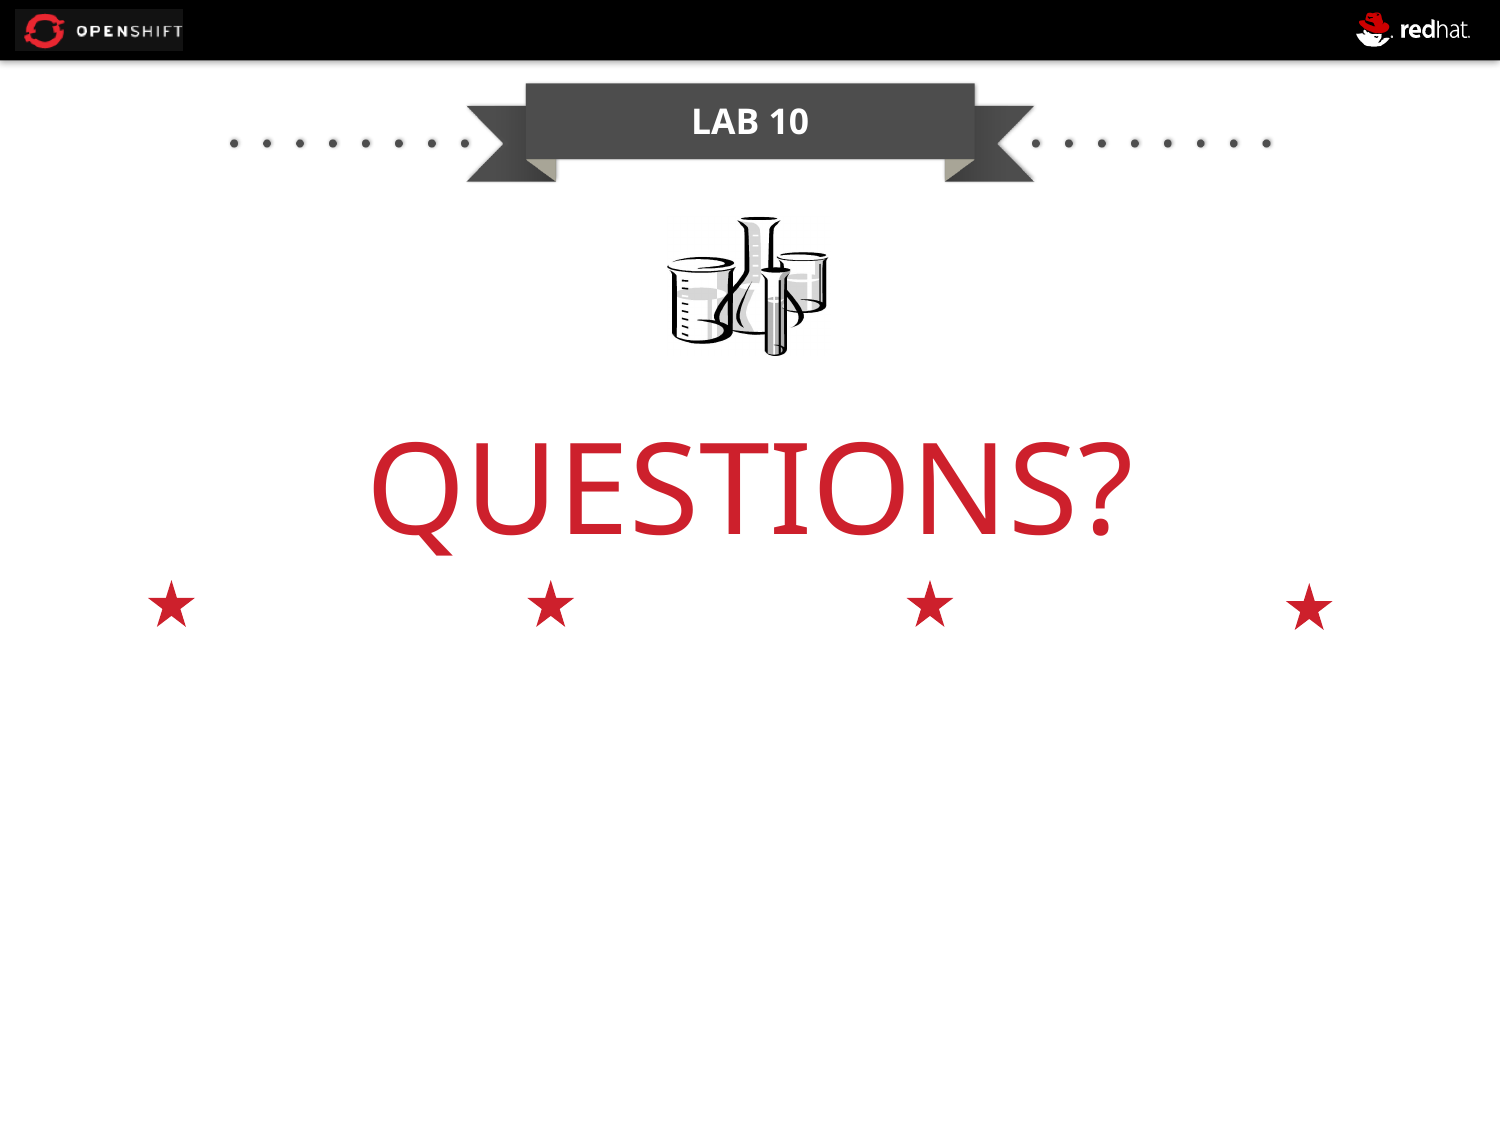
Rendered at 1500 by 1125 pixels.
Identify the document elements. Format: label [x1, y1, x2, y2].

picture [666, 215, 831, 356]
text_box [0, 399, 1500, 631]
picture [15, 9, 183, 51]
picture [1355, 8, 1470, 47]
picture [116, 80, 1383, 189]
